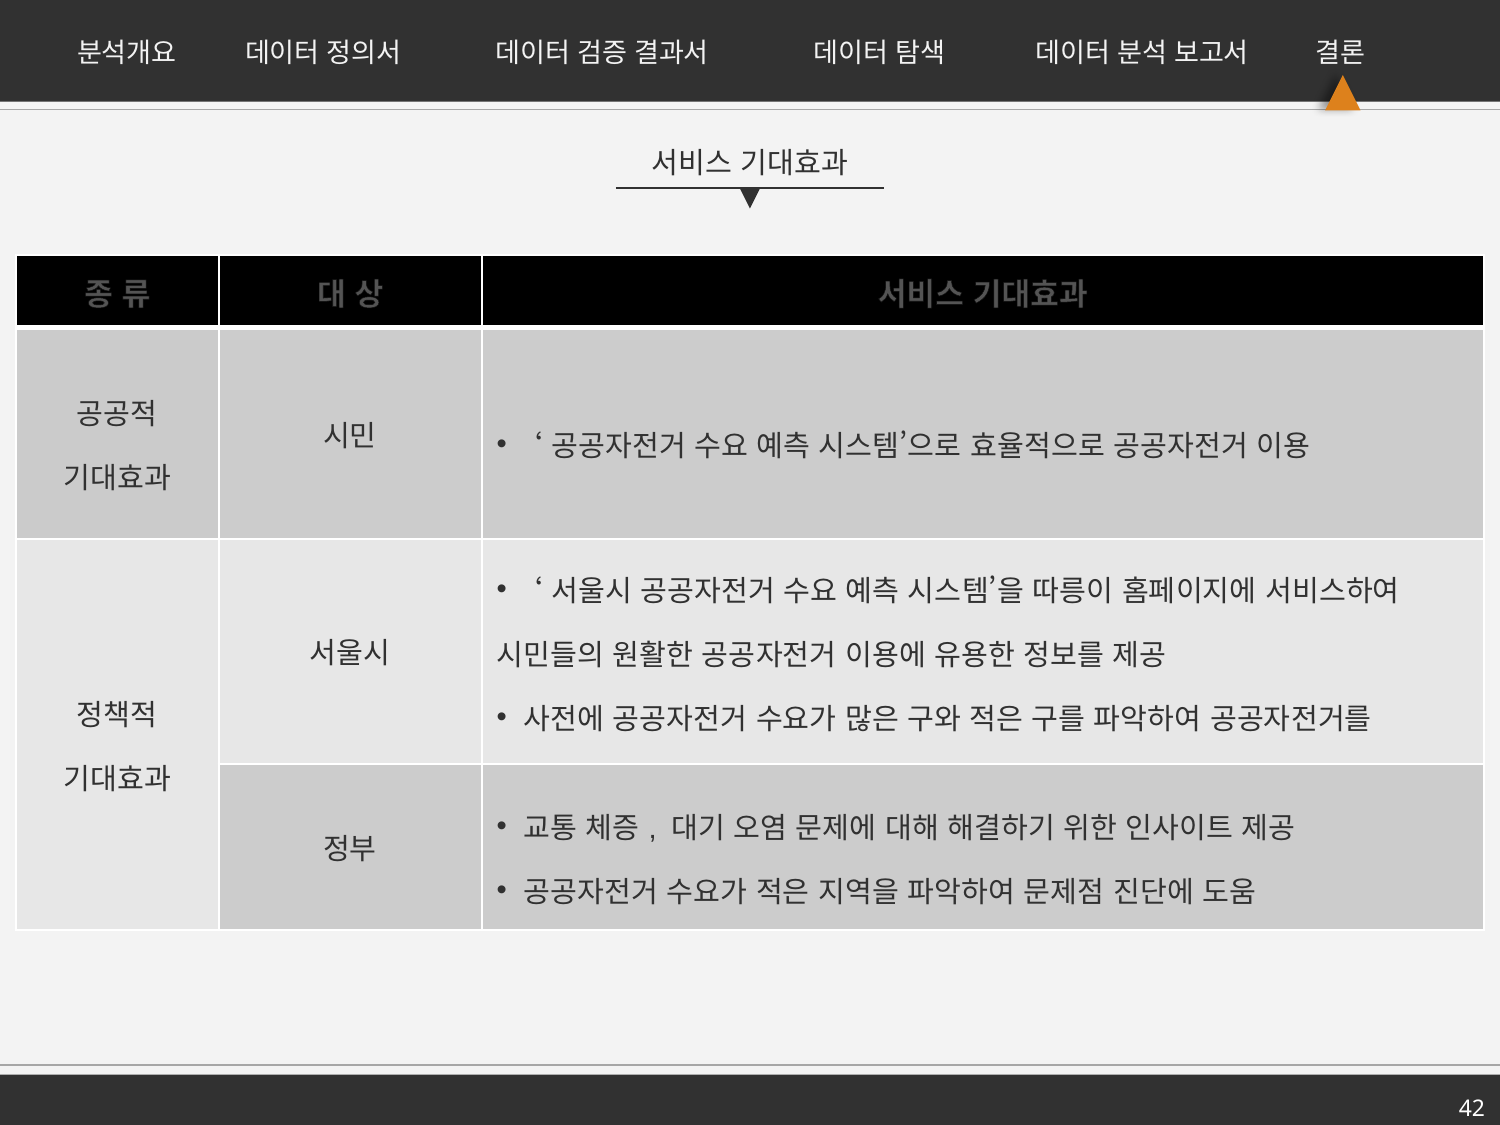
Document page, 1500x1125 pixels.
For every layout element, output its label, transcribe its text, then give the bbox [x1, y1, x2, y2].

table_cell 시민 [220, 330, 481, 538]
table_cell 서울시 [220, 540, 481, 763]
table_cell 정책적 기대효과 [17, 540, 218, 929]
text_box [615, 136, 885, 209]
table_cell 공공적 기대효과 [17, 330, 218, 538]
text_box [0, 1073, 1500, 1125]
table_header 종 류 [17, 256, 218, 325]
table_cell 정부 [220, 765, 481, 929]
table_header 대 상 [220, 256, 481, 325]
slide_number 42 [1175, 1085, 1500, 1125]
table_cell ‘서울시 공공자전거 수요 예측 시스템’을 따릉이 홈페이지에 서비스하여 시민들의 원활한 공공자전거 이용에 유용한 정보를 제공 사전에 공공자전거 수요가 많은 구와 적은 구를 파악하여 공공자전거를 적재적소에 배치함으로써 효율적인 예산 활용 [483, 540, 1483, 763]
table_header 서비스 기대효과 [483, 256, 1483, 325]
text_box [0, 0, 1500, 111]
table_cell ‘공공자전거 수요 예측 시스템’으로 효율적으로 공공자전거 이용 [483, 330, 1483, 538]
table_cell 교통 체증, 대기 오염 문제에 대해 해결하기 위한 인사이트 제공 공공자전거 수요가 적은 지역을 파악하여 문제점 진단에 도움 [483, 765, 1483, 929]
